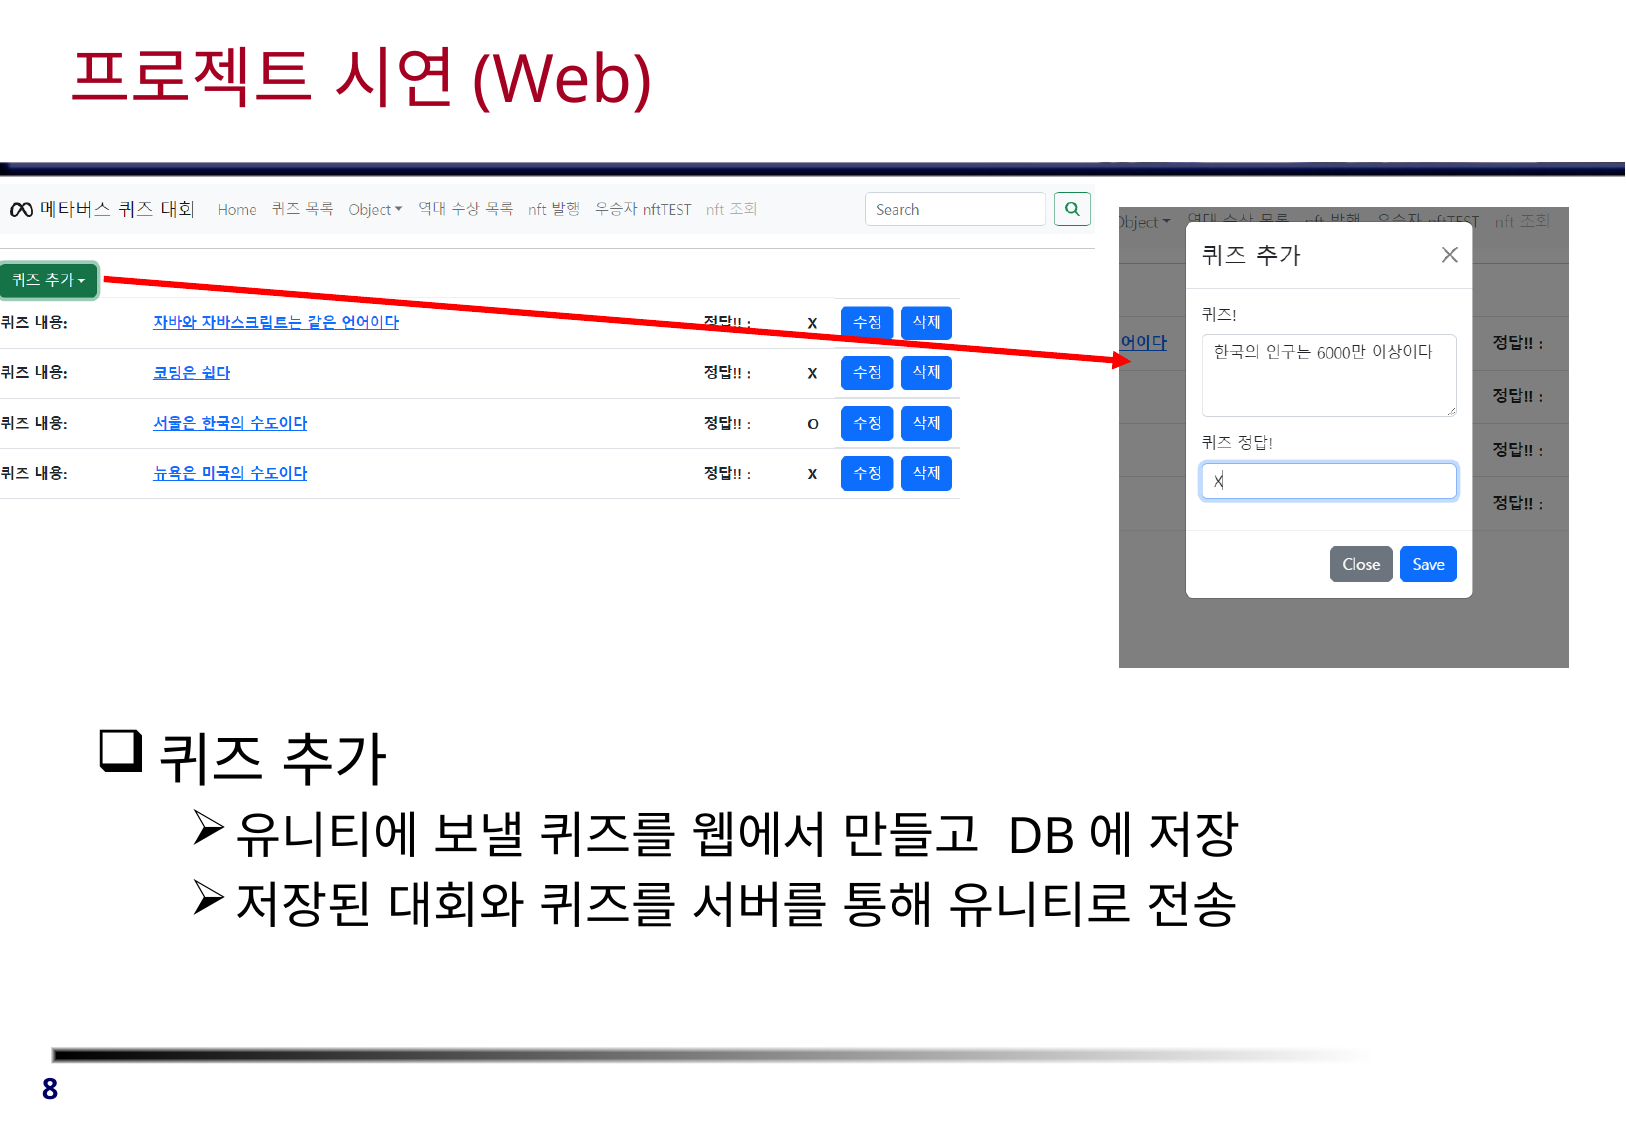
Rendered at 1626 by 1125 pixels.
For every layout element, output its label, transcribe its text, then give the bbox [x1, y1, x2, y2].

picture [50, 1046, 1380, 1064]
picture [1119, 207, 1569, 668]
picture [0, 162, 1625, 641]
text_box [103, 278, 1132, 362]
title 프로젝트 시연(Web) [53, 24, 1593, 138]
list 퀴즈 추가 유니티에 보낼 퀴즈를 웹에서 만들고 DB에 저장 저장된 대회와 퀴즈를 서버를 통해 유니티로 전송 [79, 715, 1344, 1026]
